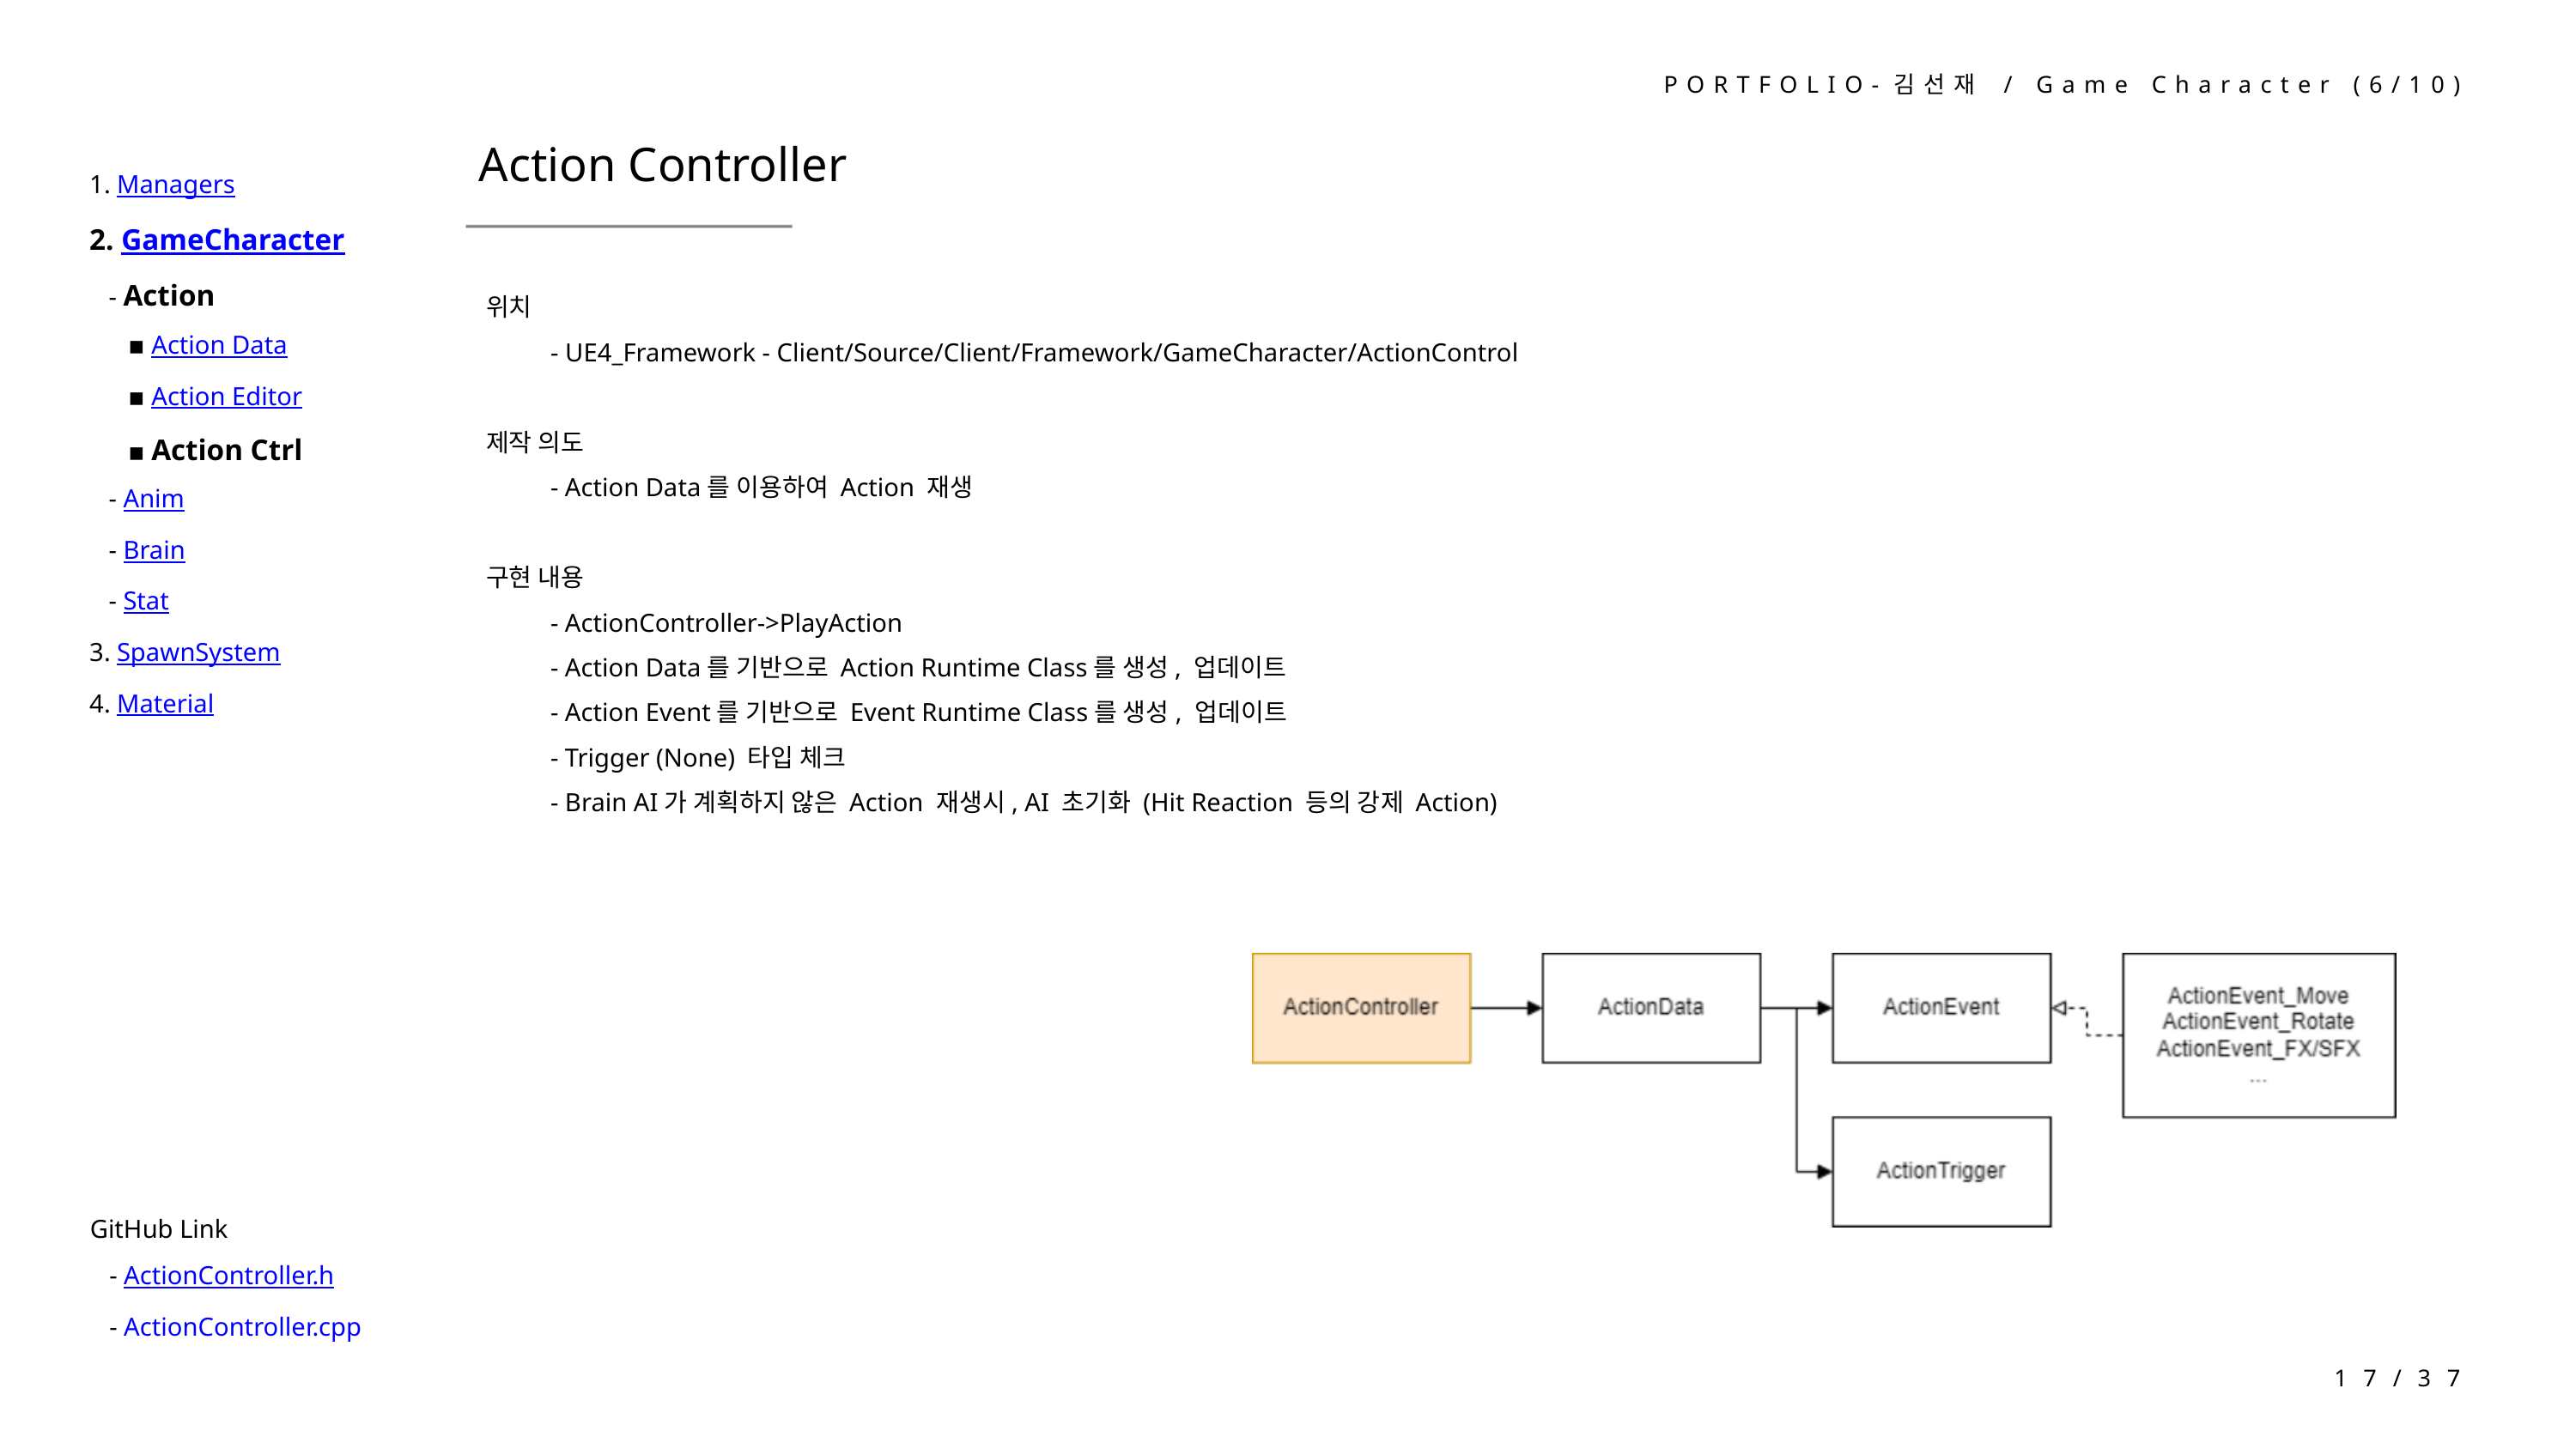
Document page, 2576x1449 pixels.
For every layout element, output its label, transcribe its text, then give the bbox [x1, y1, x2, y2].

text_box GitHub Link - ActionController.h - ActionController.cpp [76, 1191, 590, 1352]
text_box 1. Managers 2. GameCharacter - Action ▪ Action Data ▪ Action Editor ▪ Action Ctrl - Anim - Brain - Stat 3. SpawnSystem 4. Material [76, 144, 589, 728]
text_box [1251, 953, 2397, 1228]
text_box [465, 223, 793, 229]
text_box Action Controller [465, 128, 1368, 197]
text_box 위치 - UE4_Framework - Client/Source/Client/Framework/GameCharacter/ActionControl 제작 의도 - Action Data를 이용하여 Action 재생 구현 내용 - ActionController->PlayAction - Action Data를 기반으로 Action Runtime Class를 생성, 업데이트 - Action Event를 기반으로 Event Runtime Class를 생성, 업데이트 - Trigger (None) 타입 체크 - Brain AI가 계획하지 않은 Action 재생시, AI 초기화 (Hit Reaction 등의 강제 Action) [473, 270, 2159, 823]
text_box PORTFOLIO-김선재 / Game Character (6/10) [291, 64, 2474, 105]
text_box 17/37 [2240, 1356, 2474, 1397]
